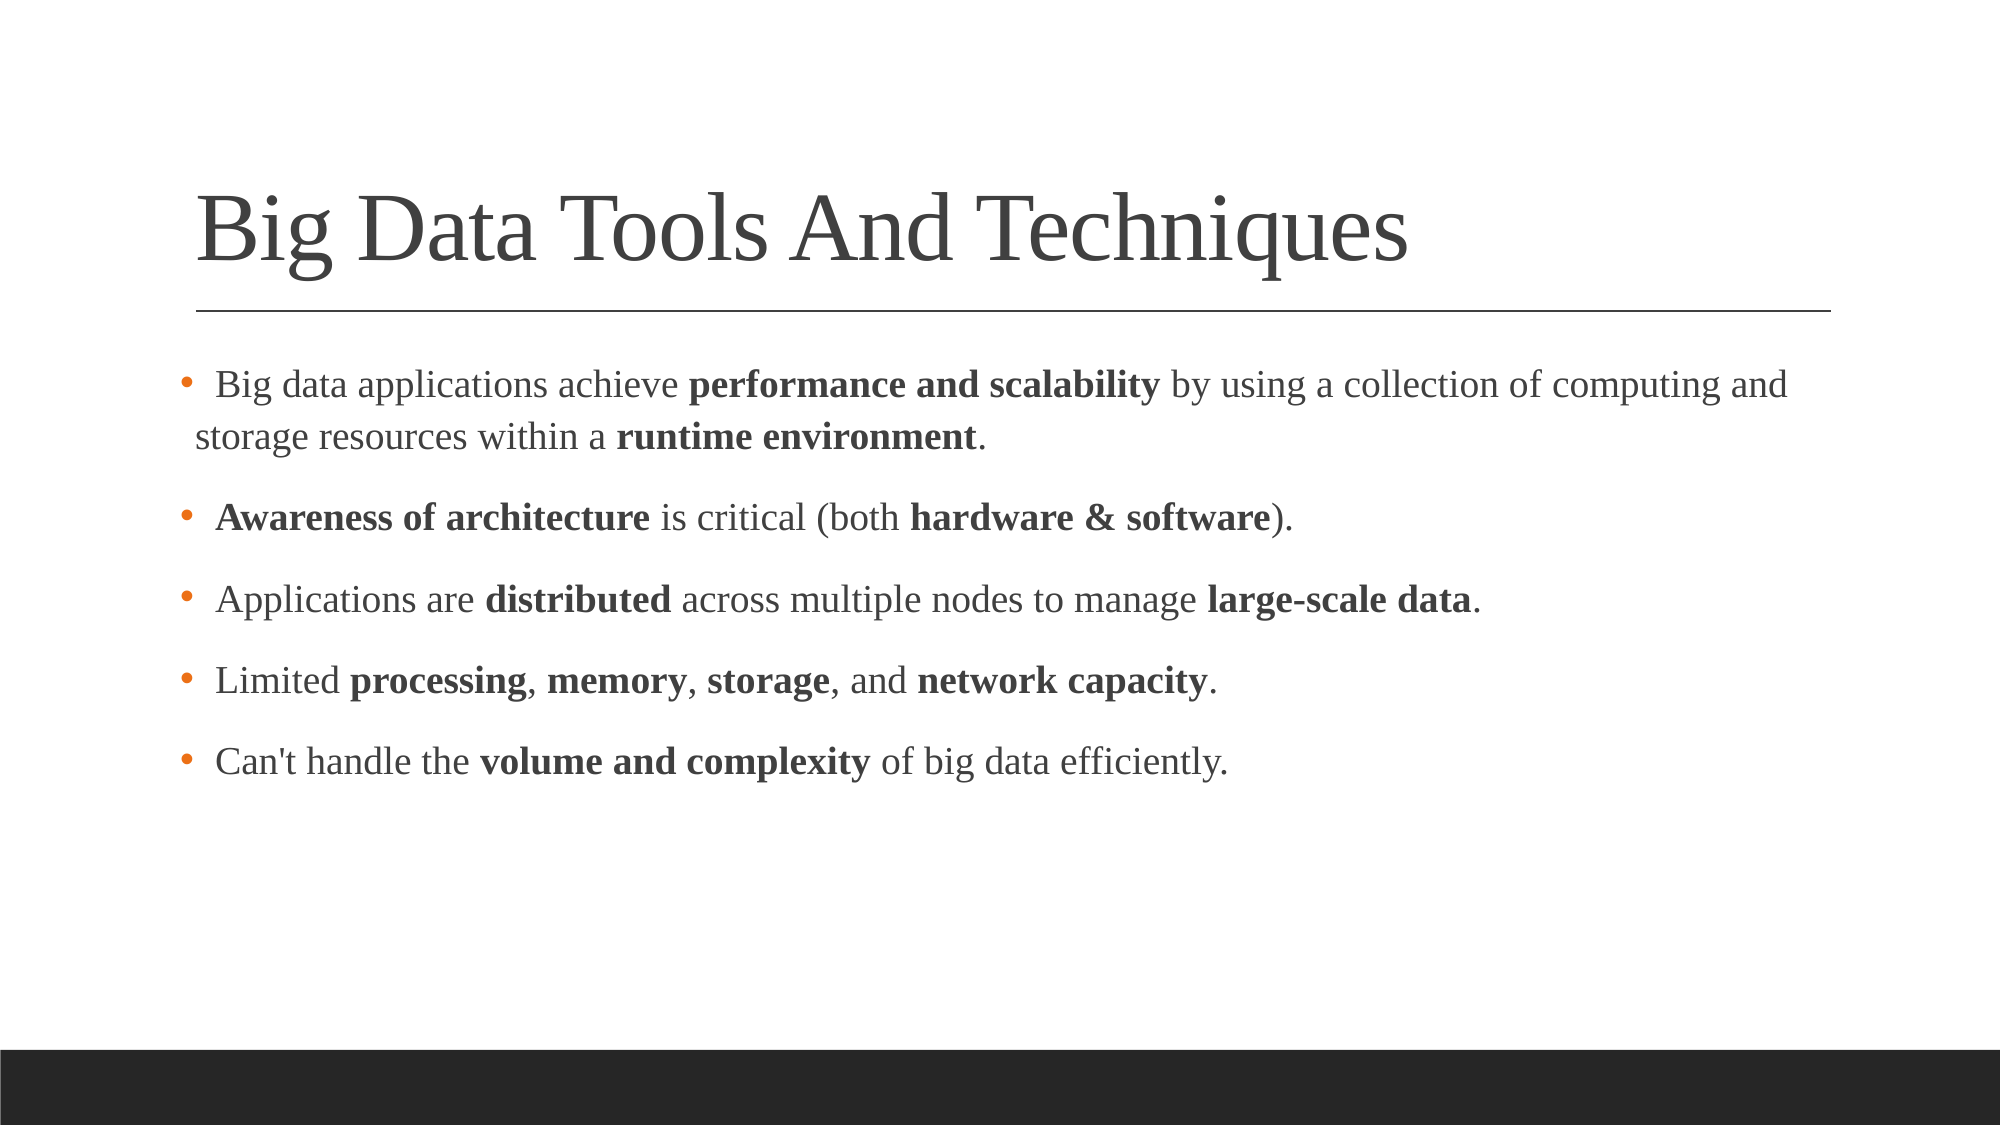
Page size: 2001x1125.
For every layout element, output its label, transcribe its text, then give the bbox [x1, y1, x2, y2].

list Big data applications achieve performance and scalability by using a collection of computing and storage resources within a runtime environment. Awareness of architecture is critical (both hardware & software). Applications are distributed across multiple nodes to manage large-scale data. Limited processing, memory, storage, and network capacity. Can't handle the volume and complexity of big data efficiently. [180, 345, 1830, 963]
title Big Data Tools And Techniques [180, 47, 1918, 289]
